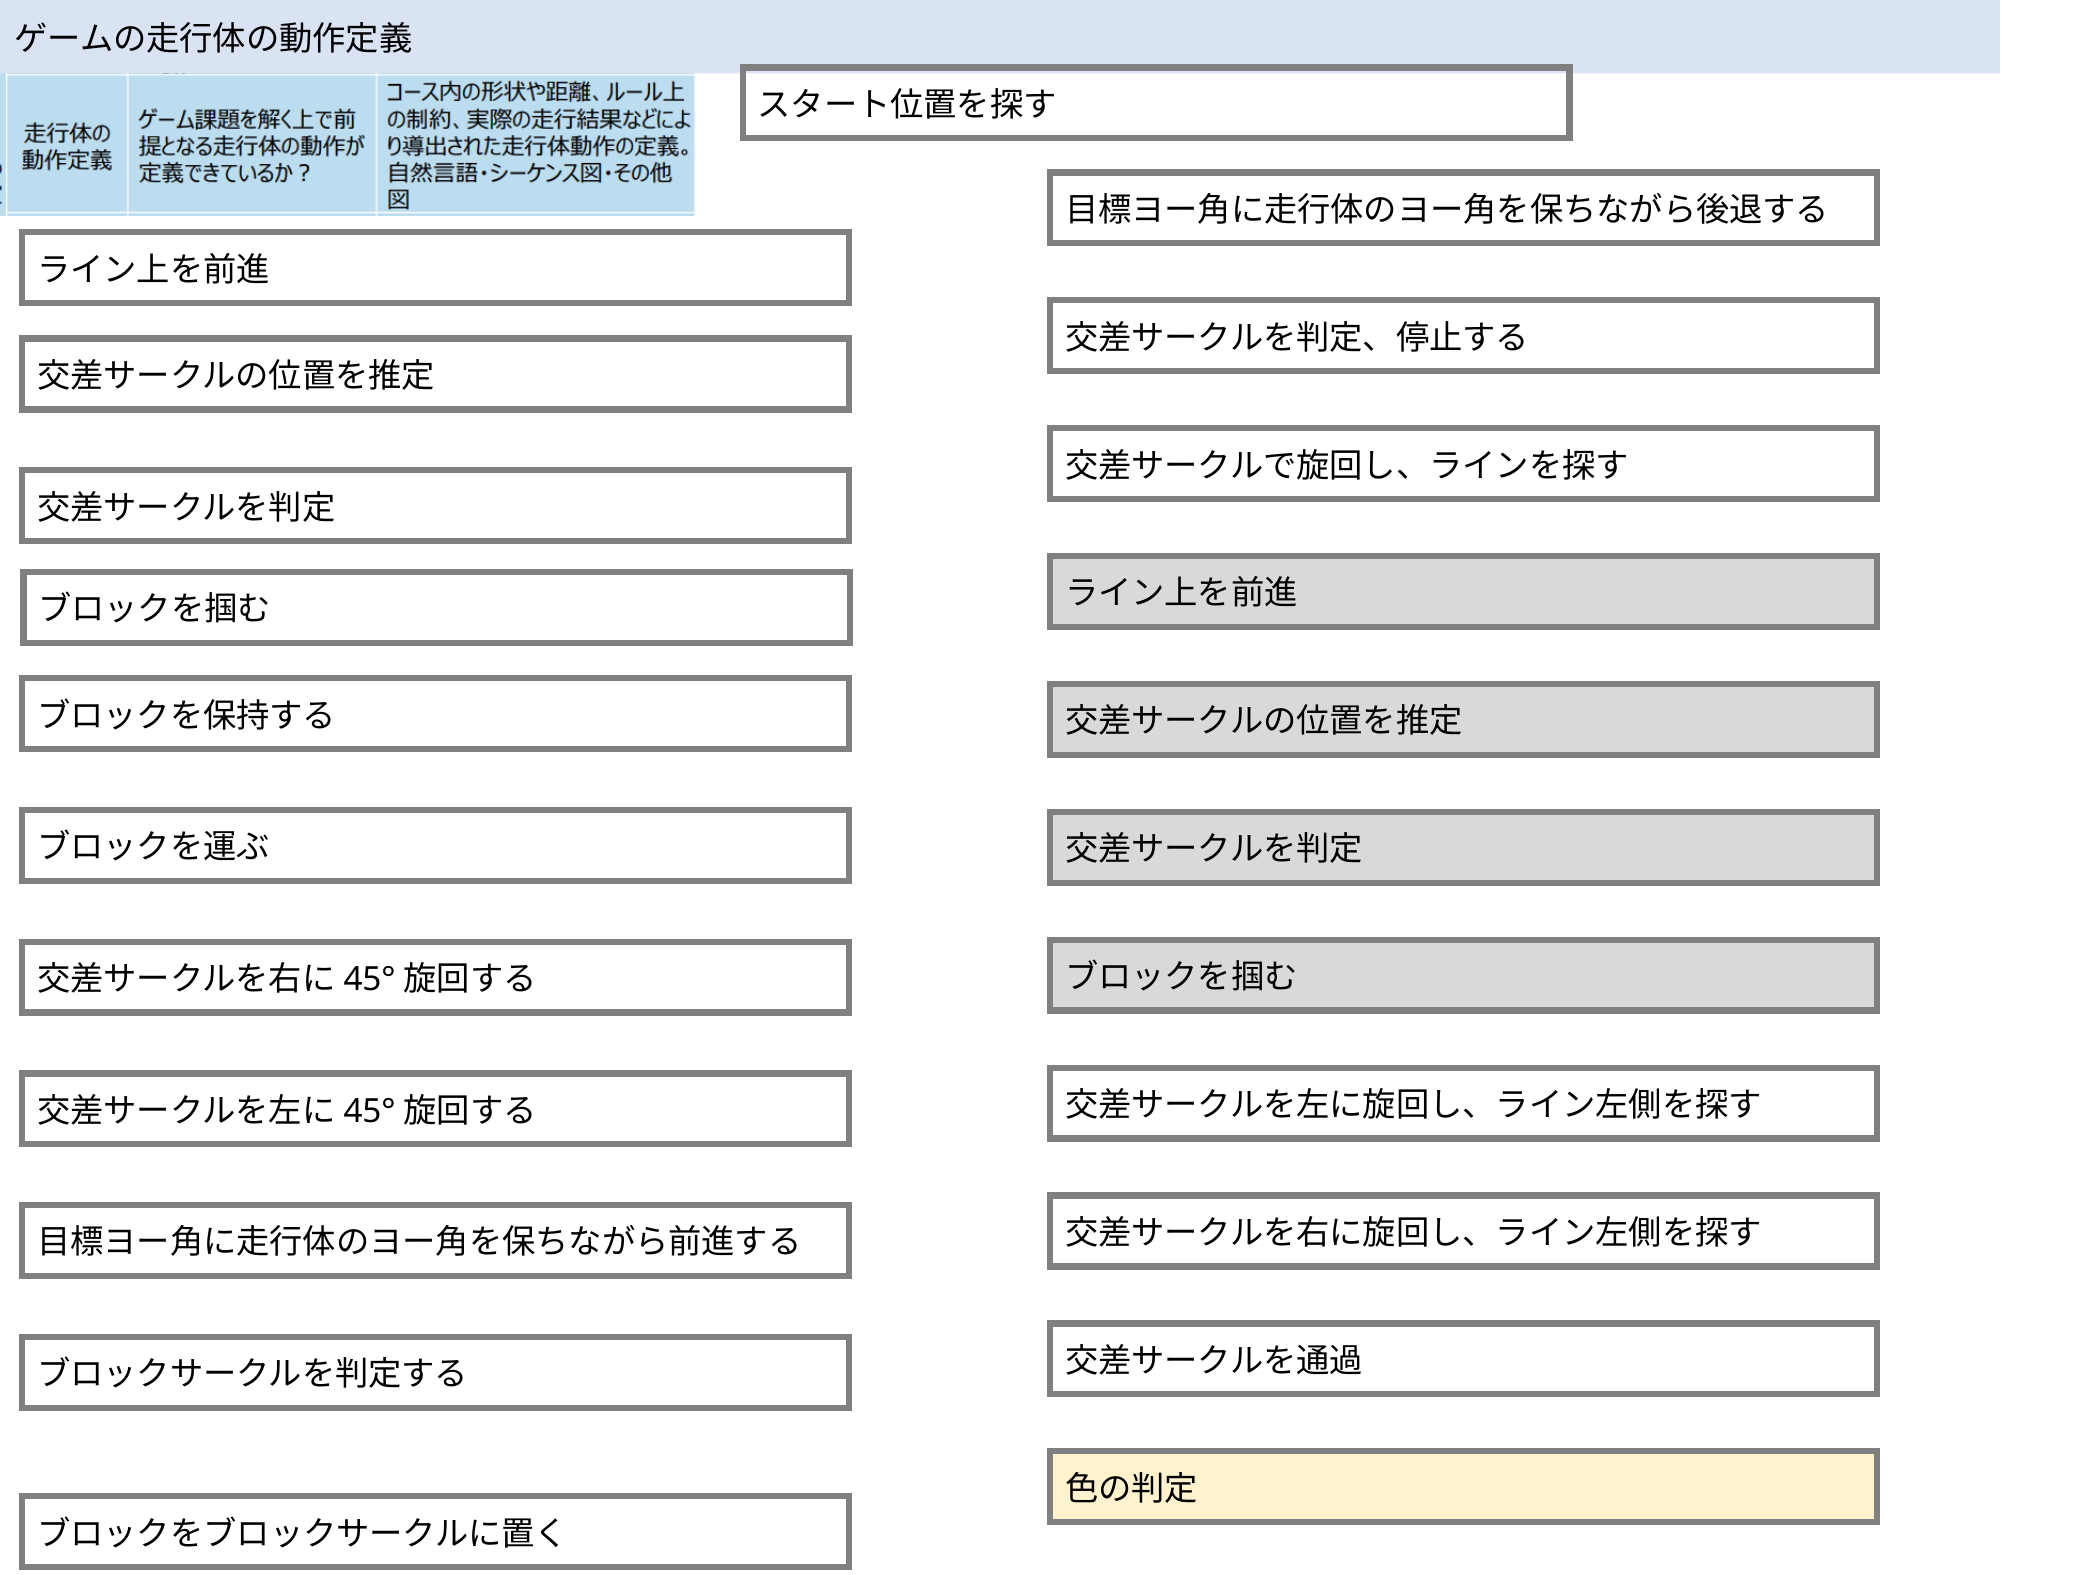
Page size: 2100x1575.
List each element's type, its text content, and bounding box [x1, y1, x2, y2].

picture [0, 73, 697, 216]
text_box ブロックを掴む [1049, 939, 1878, 1012]
text_box 交差サークルを右に45°旋回する [21, 941, 850, 1014]
text_box ブロックをブロックサークルに置く [21, 1495, 850, 1568]
text_box 交差サークルを右に旋回し、ライン左側を探す [1049, 1195, 1878, 1267]
text_box 交差サークルを左に45°旋回する [21, 1072, 850, 1145]
text_box 交差サークルを通過 [1049, 1322, 1878, 1395]
text_box 交差サークルで旋回し、ラインを探す [1049, 427, 1878, 500]
text_box スタート位置を探す [742, 67, 1571, 139]
text_box ライン上を前進 [21, 231, 850, 304]
text_box ブロックサークルを判定する [21, 1336, 850, 1409]
text_box 交差サークルの位置を推定 [21, 338, 850, 410]
text_box ライン上を前進 [1049, 555, 1878, 628]
text_box 交差サークルを判定 [21, 469, 850, 542]
text_box 目標ヨー角に走行体のヨー角を保ちながら後退する [1049, 171, 1878, 244]
text_box ブロックを掴む [22, 571, 851, 644]
text_box 交差サークルを判定、停止する [1049, 299, 1878, 372]
text_box 交差サークルの位置を推定 [1049, 683, 1878, 756]
text_box ブロックを保持する [21, 677, 850, 750]
text_box ゲームの走行体の動作定義 [0, 0, 2001, 74]
text_box 交差サークルを左に旋回し、ライン左側を探す [1049, 1067, 1878, 1139]
text_box ブロックを運ぶ [21, 809, 850, 882]
text_box 目標ヨー角に走行体のヨー角を保ちながら前進する [21, 1204, 850, 1277]
text_box 色の判定 [1049, 1450, 1878, 1523]
text_box 交差サークルを判定 [1049, 811, 1878, 884]
